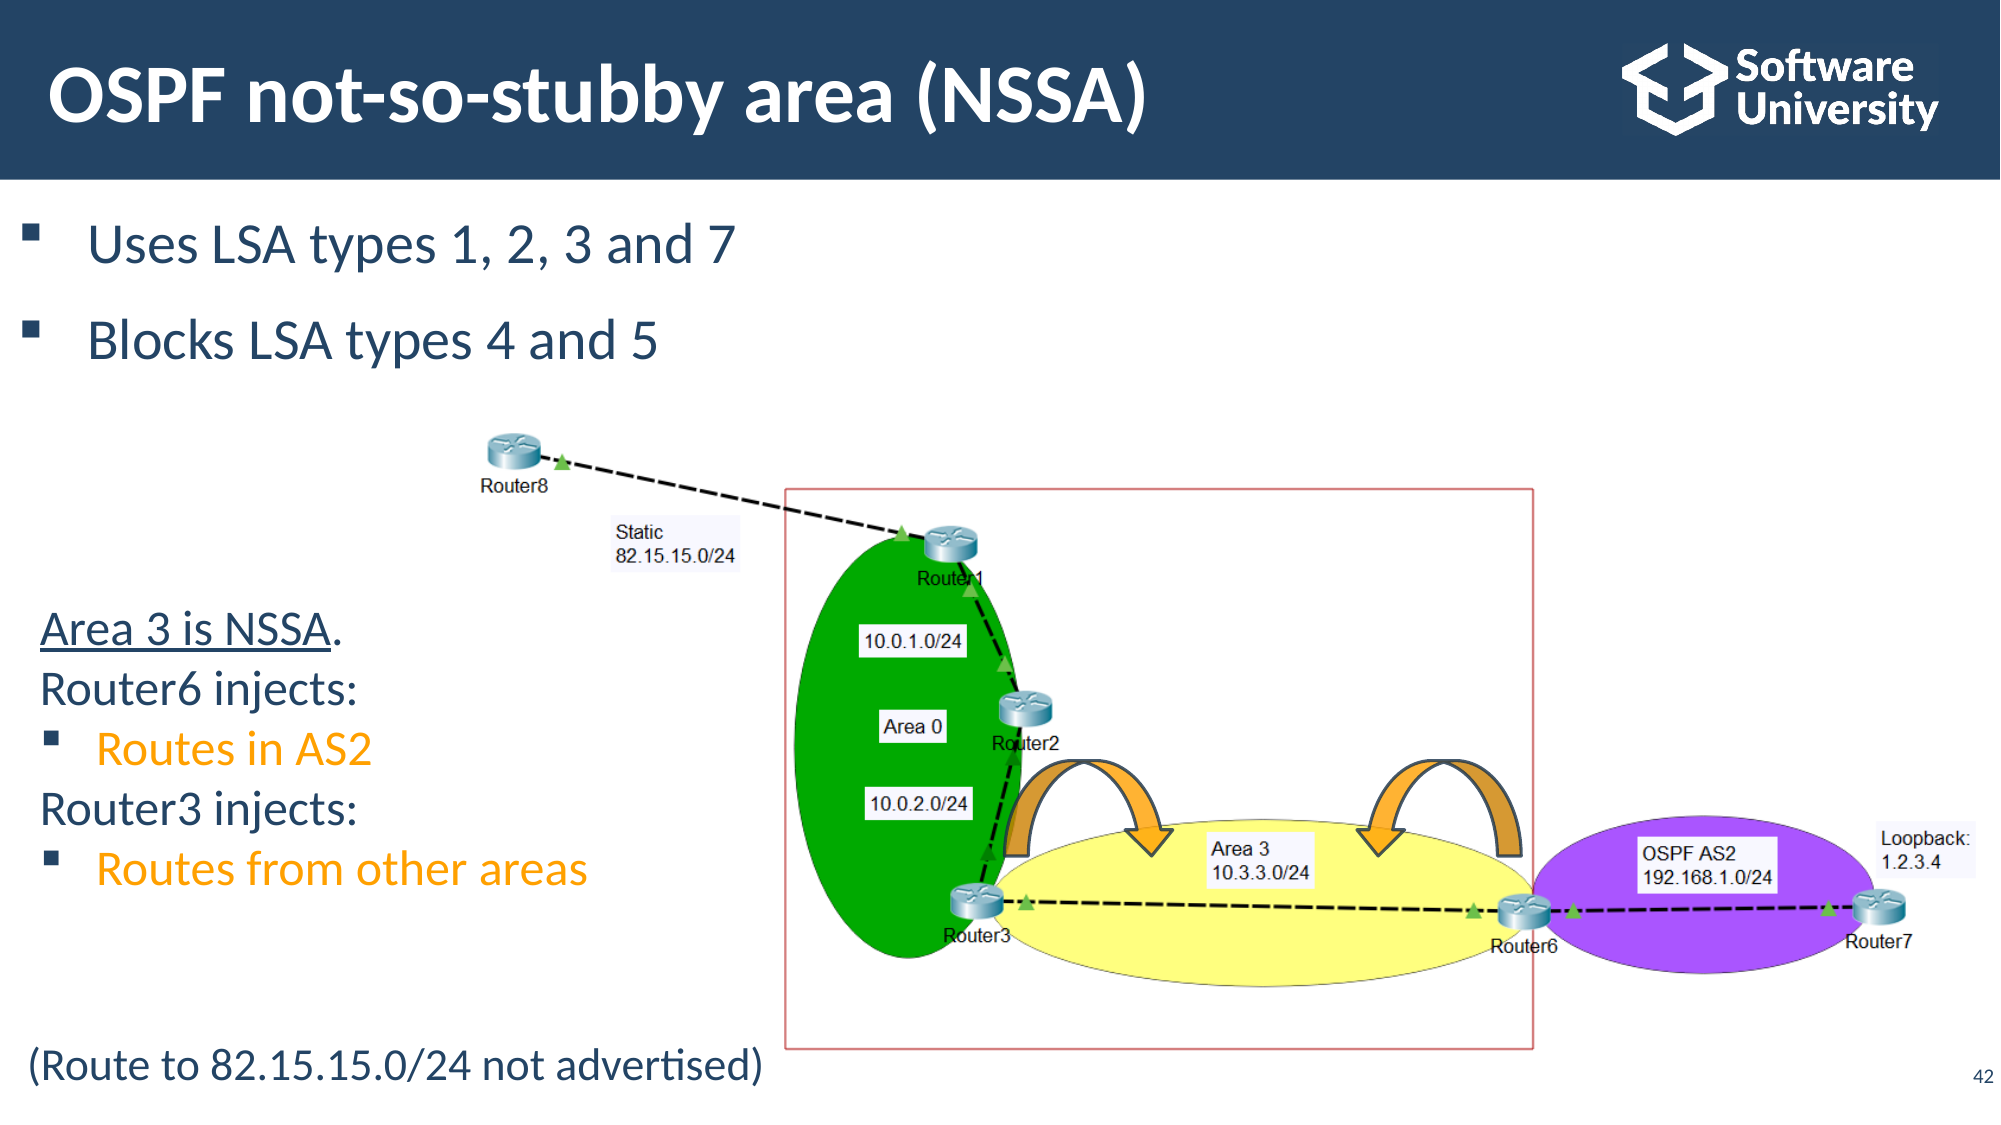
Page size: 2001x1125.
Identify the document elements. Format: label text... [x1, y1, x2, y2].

list Uses LSA types 1, 2, 3 and 7 Blocks LSA types 4 and 5 [0, 196, 1880, 378]
text_box (Route to 82.15.15.0/24 not advertised) [0, 1026, 780, 1097]
picture [478, 411, 1984, 1062]
title OSPF not-so-stubby area (NSSA) [31, 16, 1591, 162]
picture [1622, 43, 1939, 136]
text_box Area 3 is NSSA. Router6 injects: Routes in AS2 Router3 injects: Routes from other areas [0, 587, 473, 963]
slide_number 42 [1929, 1049, 2000, 1100]
